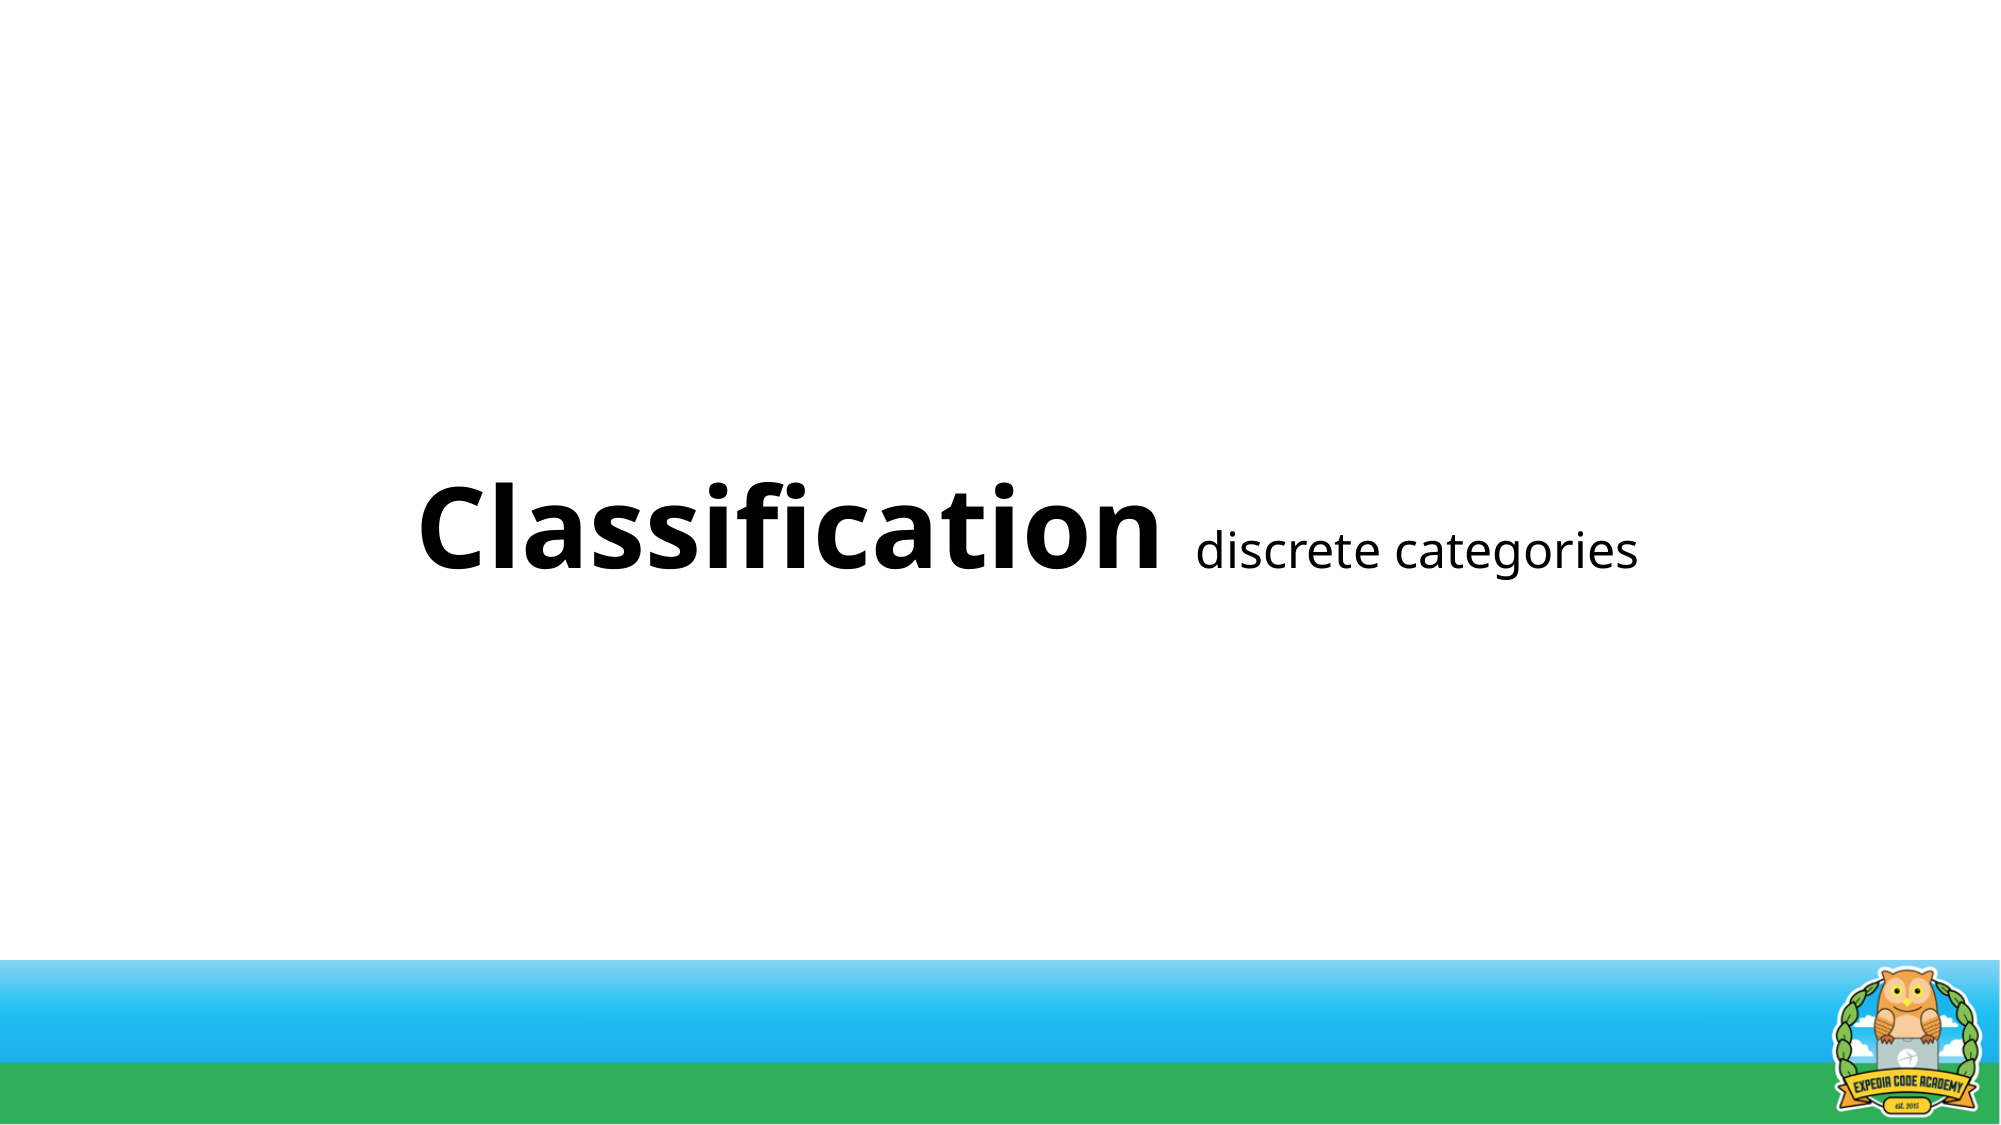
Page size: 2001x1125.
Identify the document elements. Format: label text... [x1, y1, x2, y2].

title Classification discrete categories [165, 423, 1891, 642]
picture [0, 960, 2000, 1125]
